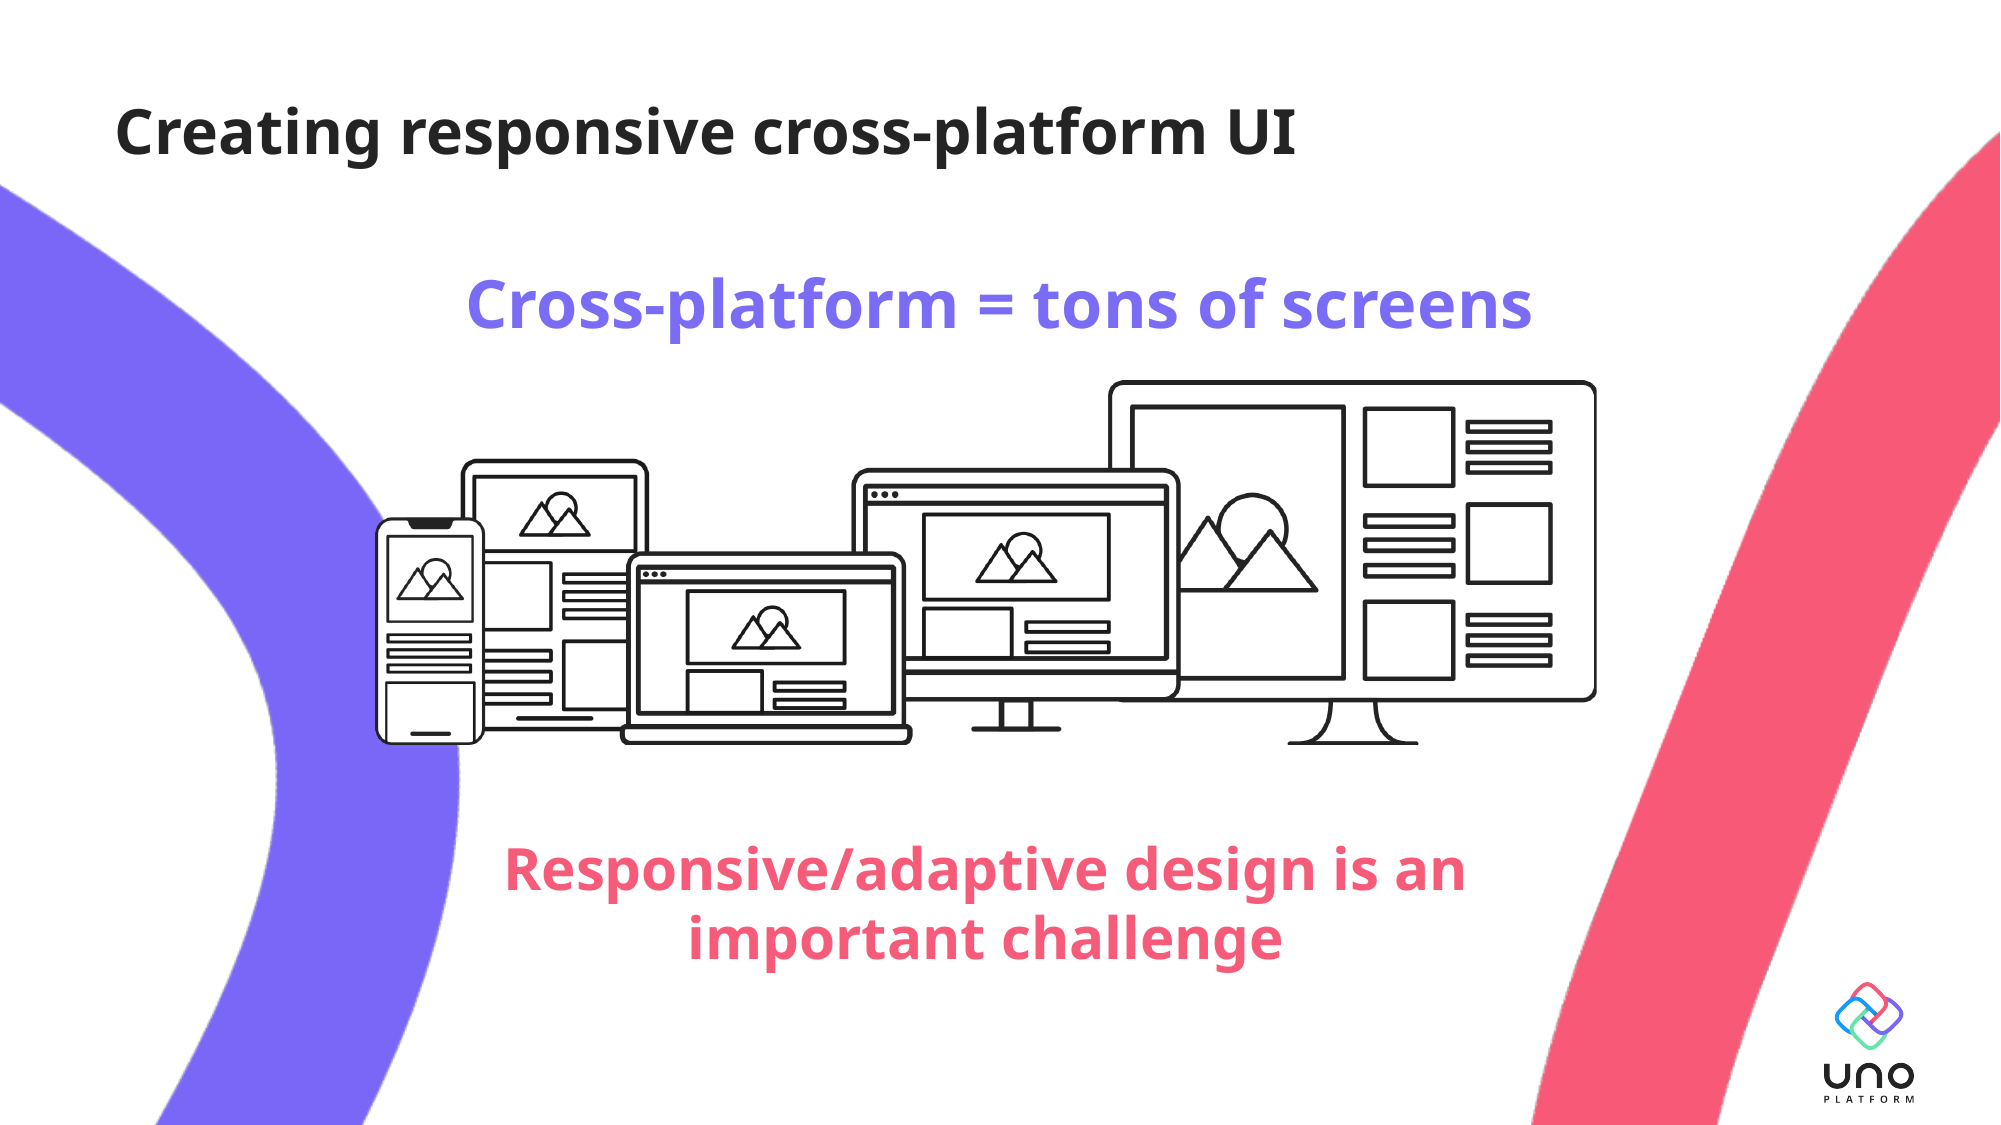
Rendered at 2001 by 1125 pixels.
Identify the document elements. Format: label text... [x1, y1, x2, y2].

text_box Responsive/adaptive design is an important challenge [757, 807, 1500, 996]
title Creating responsive cross-platform UI [99, 35, 1900, 224]
picture [0, 73, 1597, 1125]
picture [1824, 982, 1914, 1103]
text_box Cross-platform = tons of screens [757, 208, 1625, 396]
